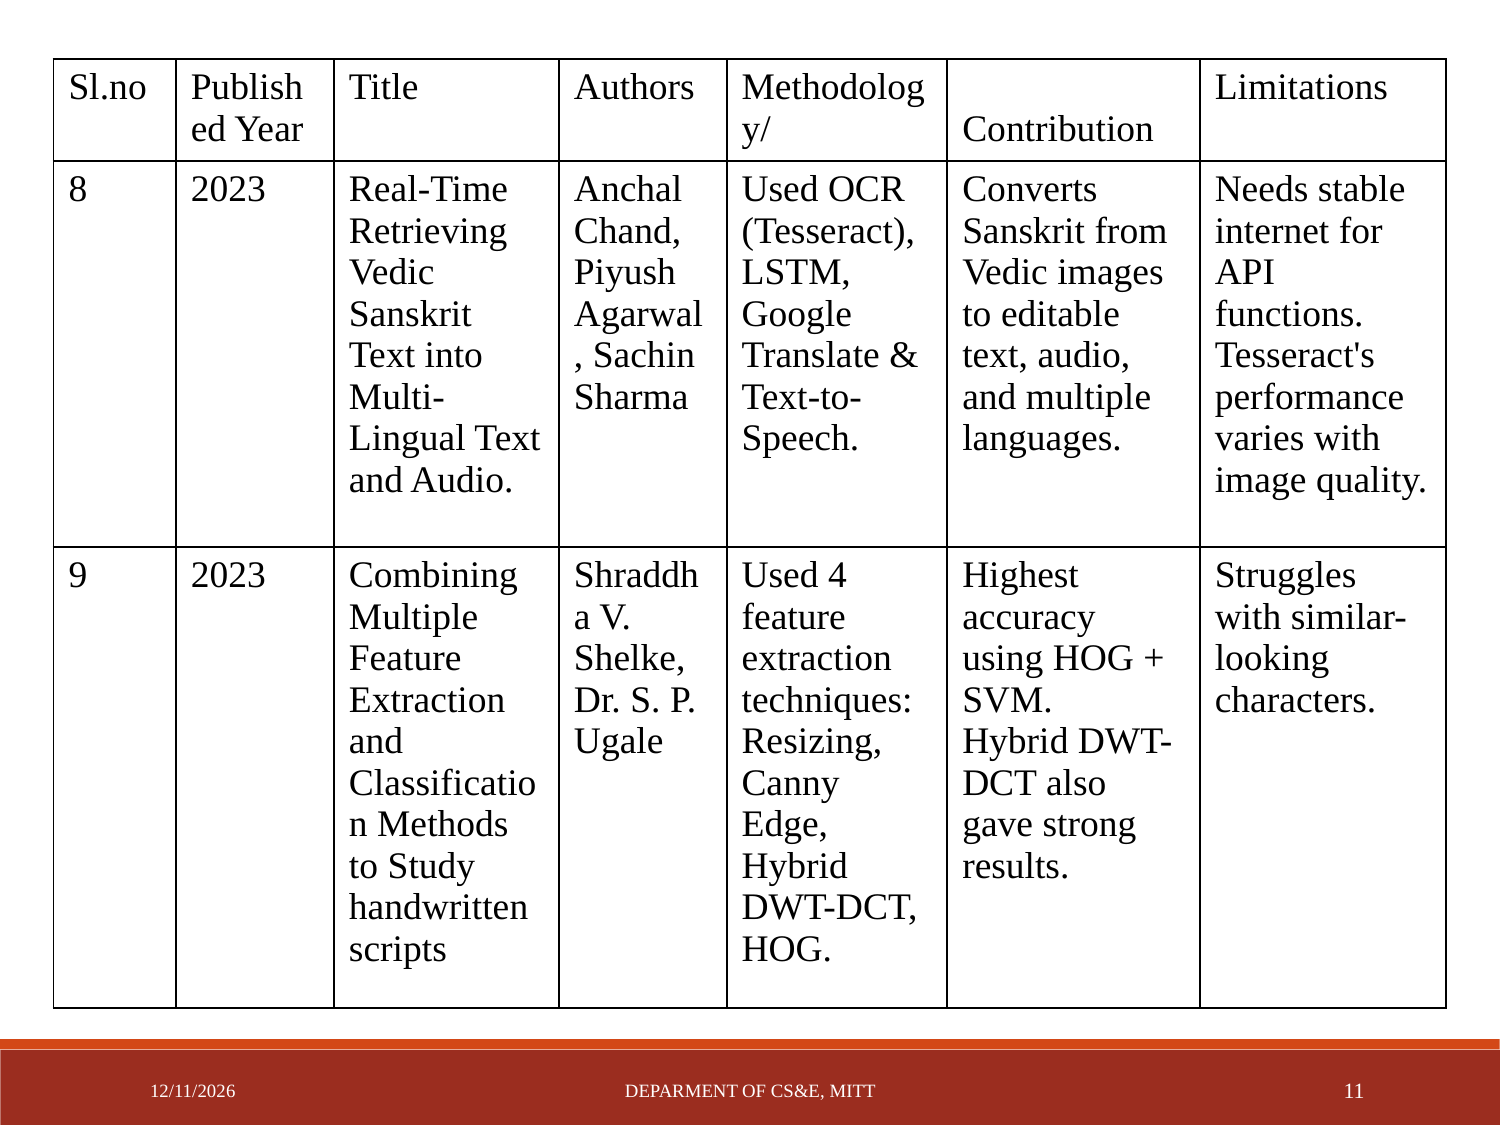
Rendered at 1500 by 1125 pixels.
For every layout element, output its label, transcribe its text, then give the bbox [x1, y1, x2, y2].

footer DEPARMENT OF CS&E, MITT [453, 1059, 1047, 1120]
table_cell Struggles with similar-looking characters. [1201, 548, 1445, 1007]
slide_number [135, 1059, 440, 1120]
table_cell Real-Time Retrieving Vedic Sanskrit Text into Multi-Lingual Text and Audio. [335, 162, 558, 546]
table_cell Combining Multiple Feature Extraction and Classification Methods to Study handwritten scripts [335, 548, 558, 1007]
table_cell Used 4 feature extraction techniques: Resizing, Canny Edge, Hybrid DWT-DCT, HOG. [728, 548, 946, 1007]
table_cell Converts Sanskrit from Vedic images to editable text, audio, and multiple languages. [948, 162, 1199, 546]
table_cell 8 [54, 162, 175, 546]
table_cell Shraddha V. Shelke, Dr. S. P. Ugale [560, 548, 726, 1007]
table_header Title [335, 60, 558, 160]
table_header Published Year [177, 60, 333, 160]
table_header Contribution [948, 60, 1199, 160]
table_header Sl.no [54, 60, 175, 160]
slide_number 11 [1218, 1059, 1380, 1120]
table_cell Anchal Chand, Piyush Agarwal, Sachin Sharma [560, 162, 726, 546]
table_cell 2023 [177, 162, 333, 546]
table_header Methodology/ [728, 60, 946, 160]
table_header Limitations [1201, 60, 1445, 160]
table_cell Needs stable internet for API functions. Tesseract's performance varies with image quality. [1201, 162, 1445, 546]
table_header Authors [560, 60, 726, 160]
table_cell Highest accuracy using HOG + SVM. Hybrid DWT-DCT also gave strong results. [948, 548, 1199, 1007]
table_cell 2023 [177, 548, 333, 1007]
table_cell 9 [54, 548, 175, 1007]
table_cell Used OCR (Tesseract), LSTM, Google Translate & Text-to-Speech. [728, 162, 946, 546]
